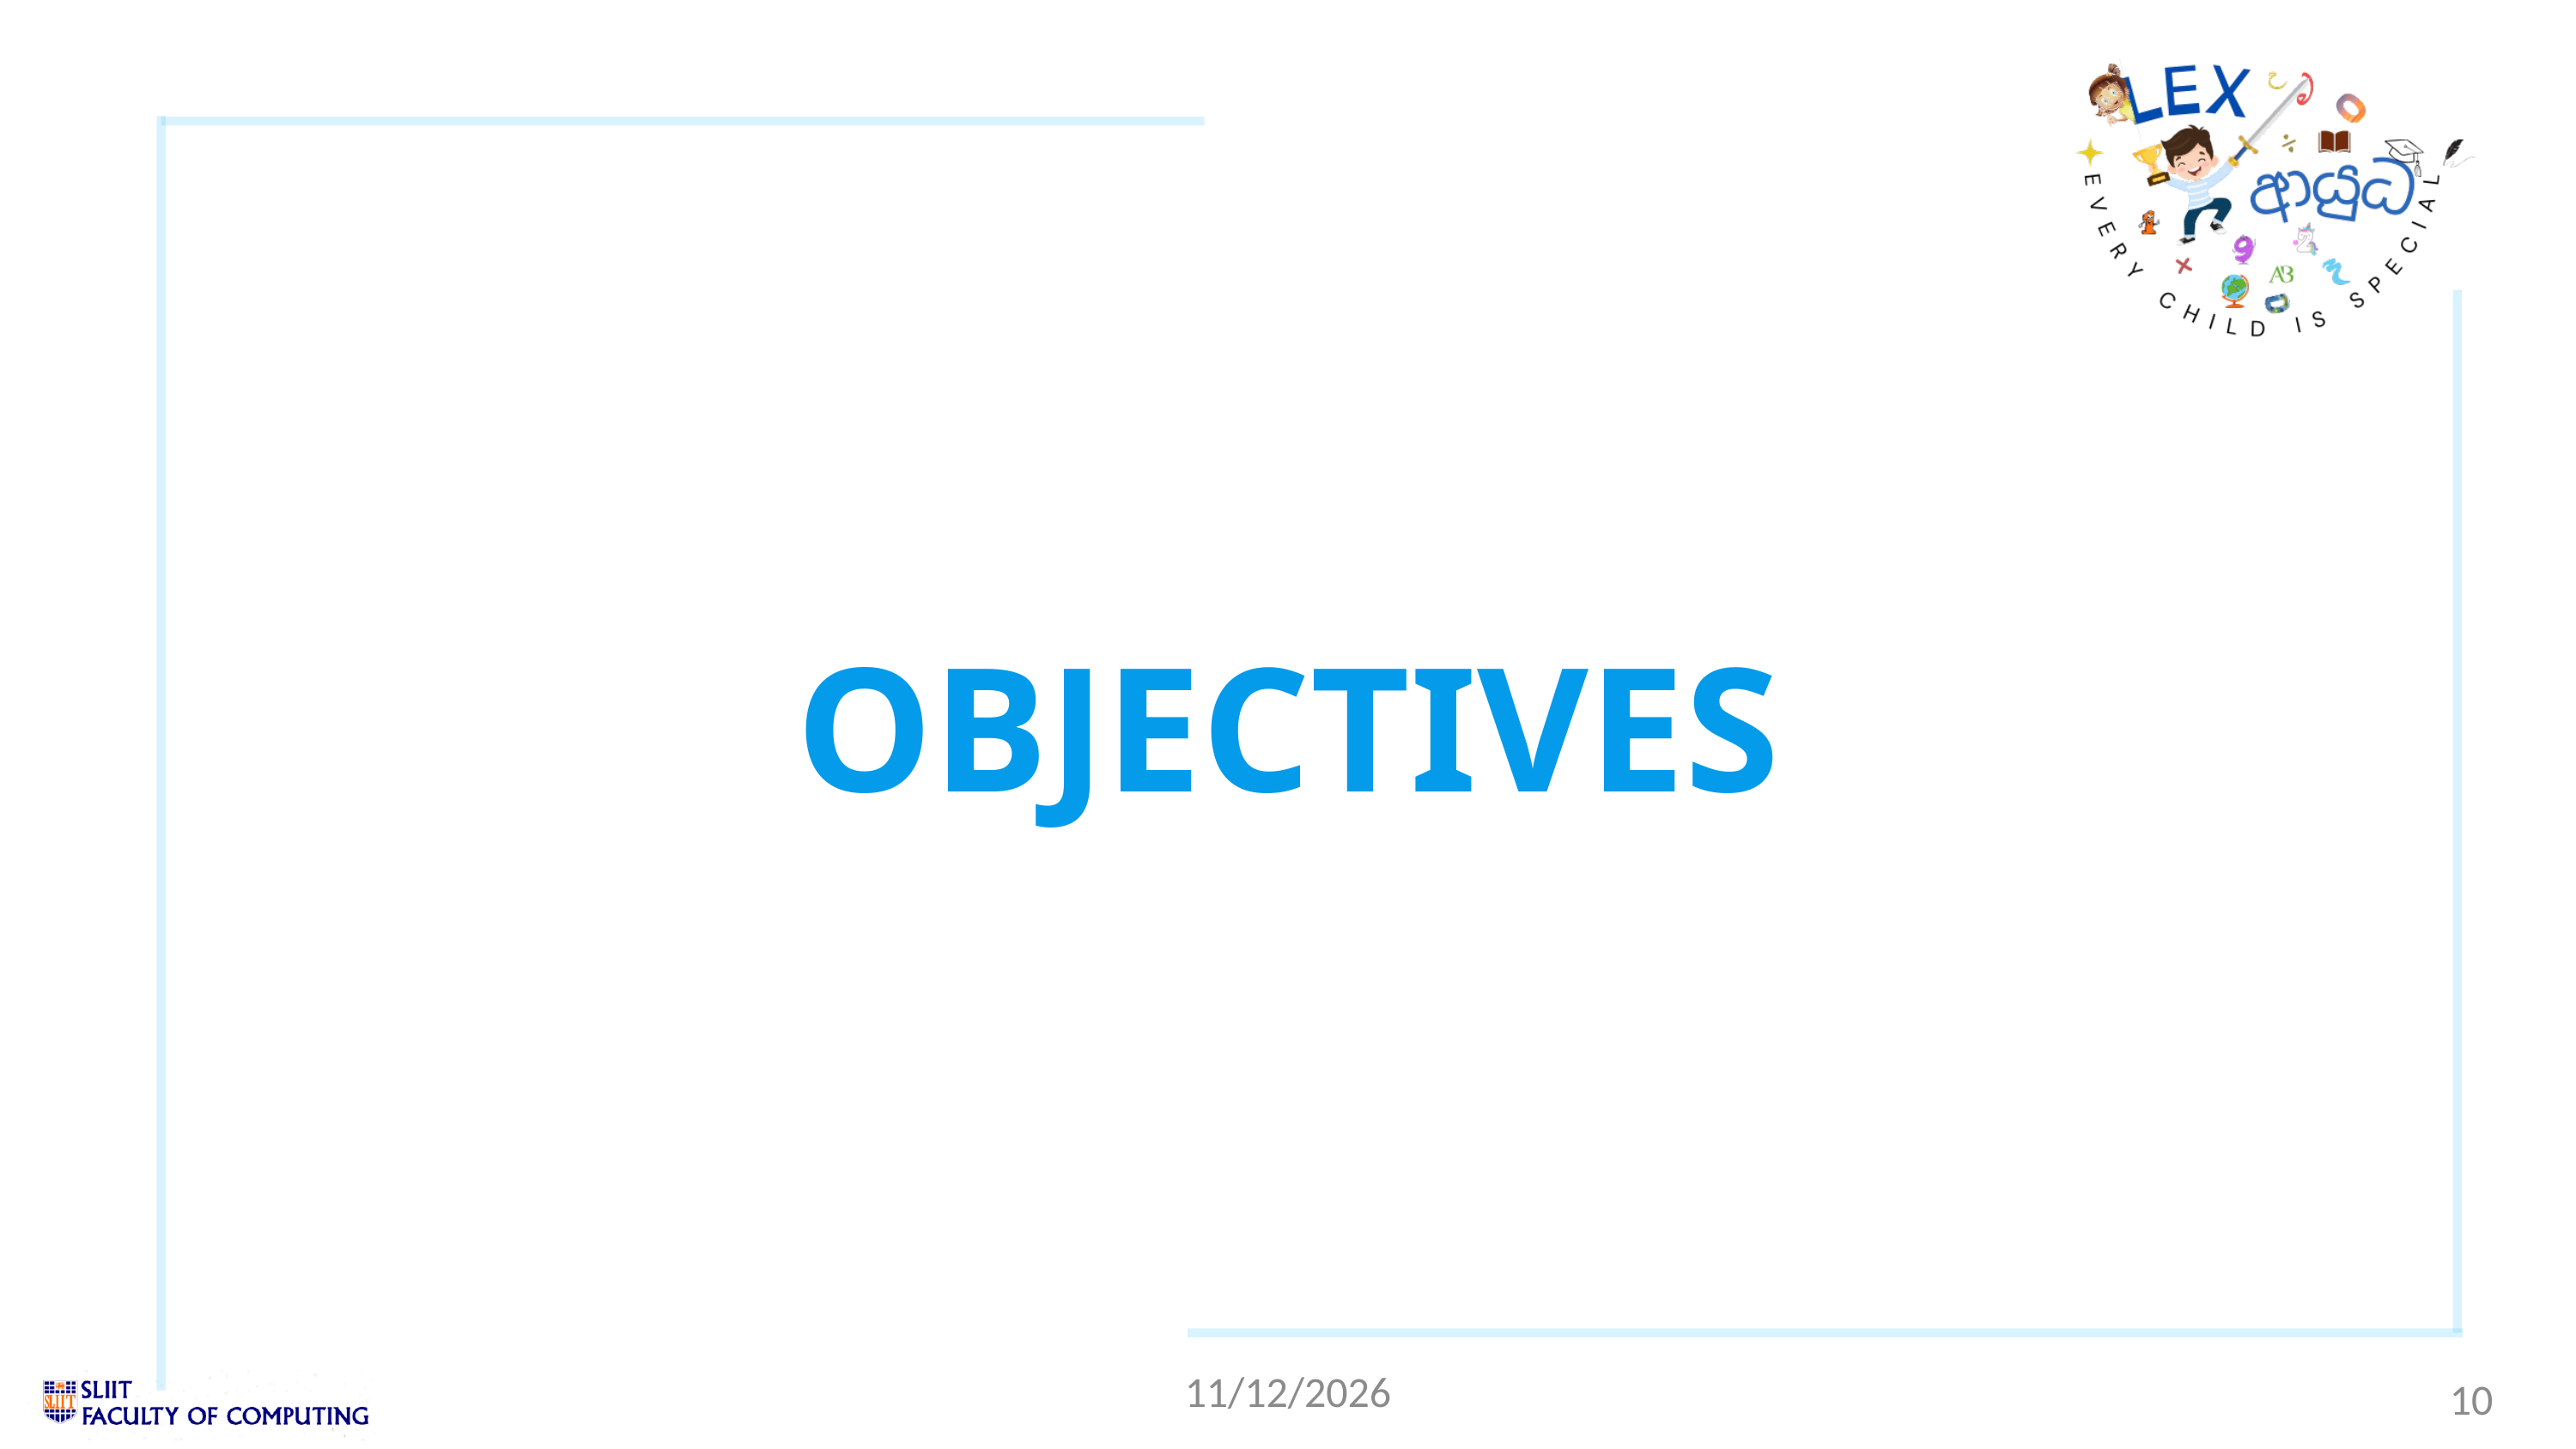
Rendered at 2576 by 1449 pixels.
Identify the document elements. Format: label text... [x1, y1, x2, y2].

picture [2009, 0, 2514, 440]
picture [21, 1370, 376, 1440]
slide_number 10 [1926, 1359, 2506, 1437]
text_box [45, 231, 1321, 1275]
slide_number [998, 1351, 1578, 1429]
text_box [1188, 289, 2463, 1333]
